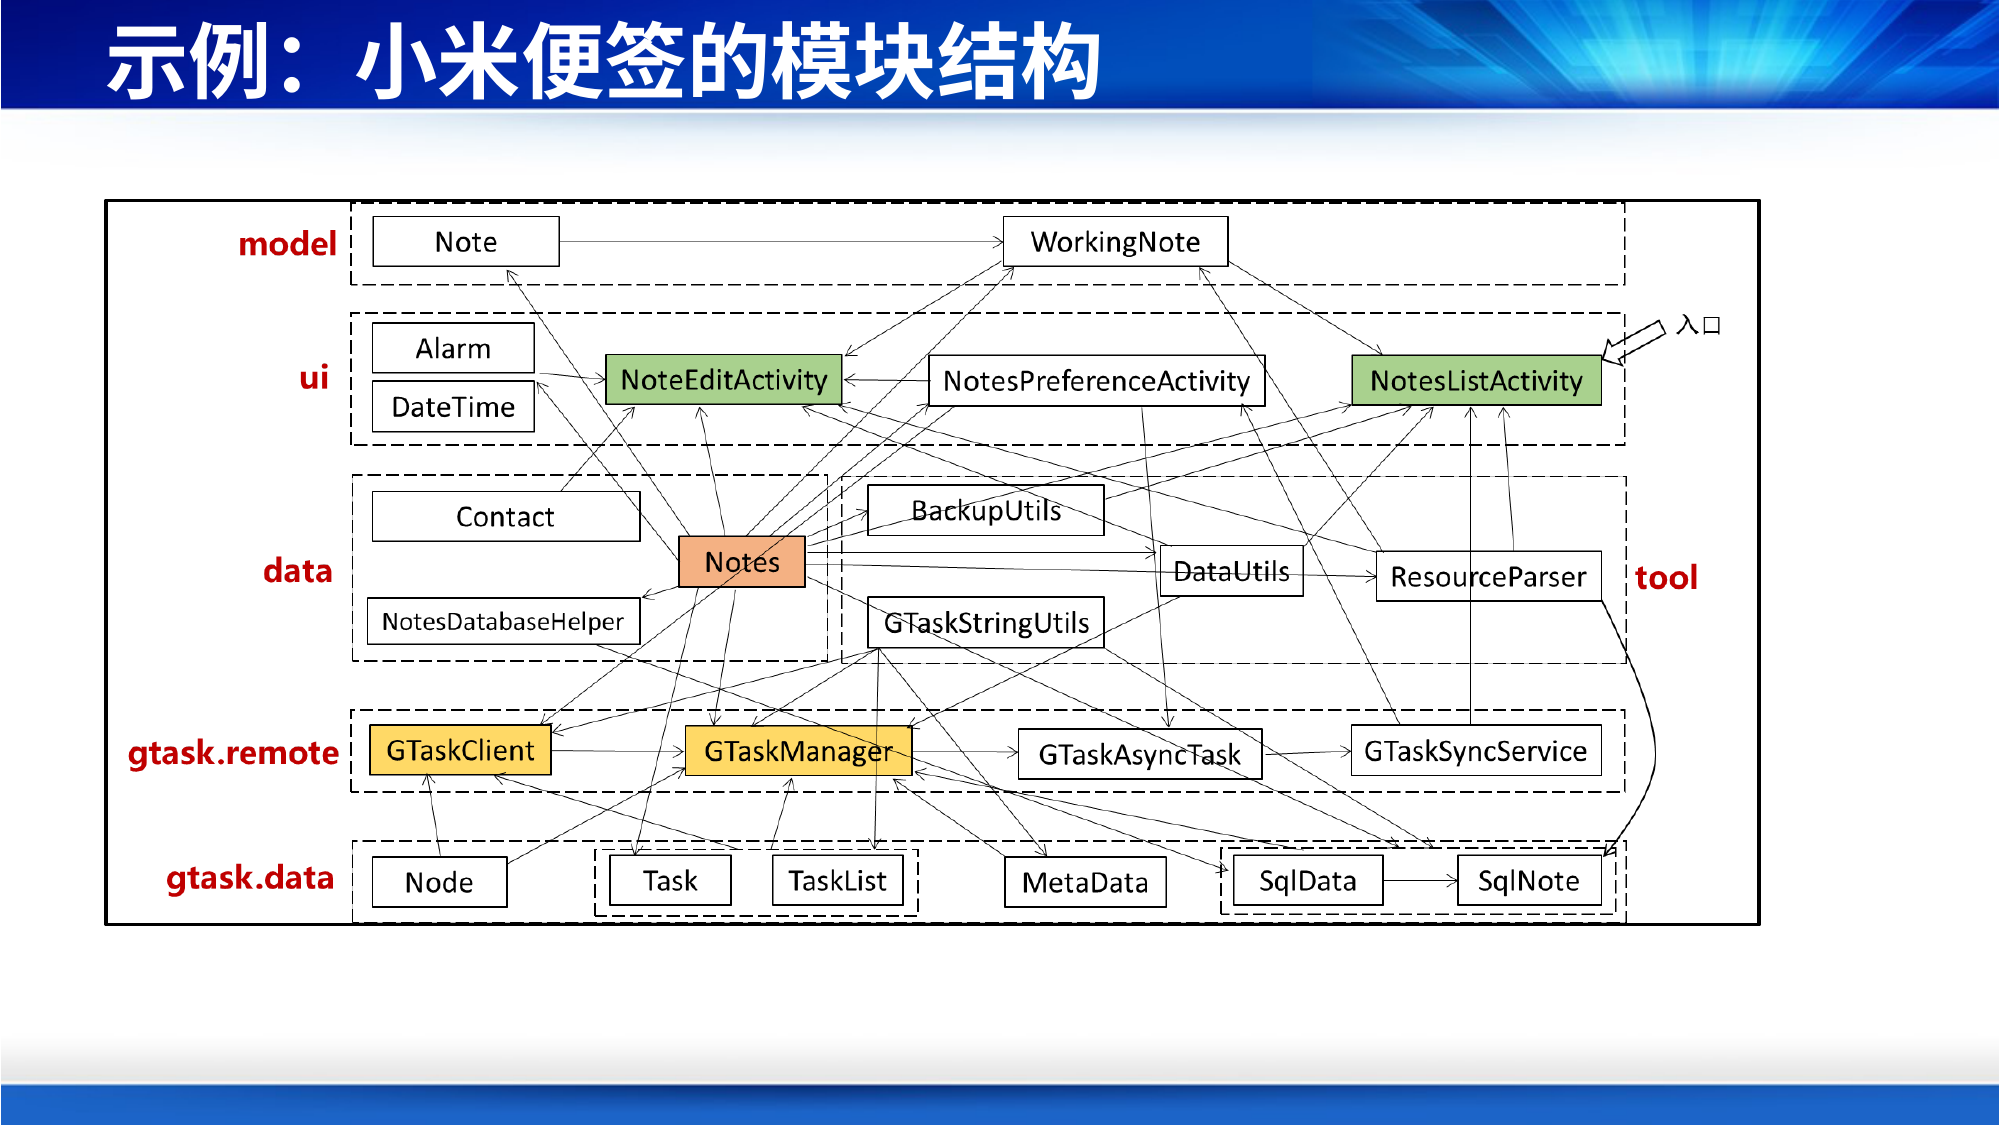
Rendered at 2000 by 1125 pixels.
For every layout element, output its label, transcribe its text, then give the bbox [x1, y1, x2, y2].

picture [1, 0, 1999, 1125]
title 示例：小米便签的模块结构 [90, 1, 1880, 118]
